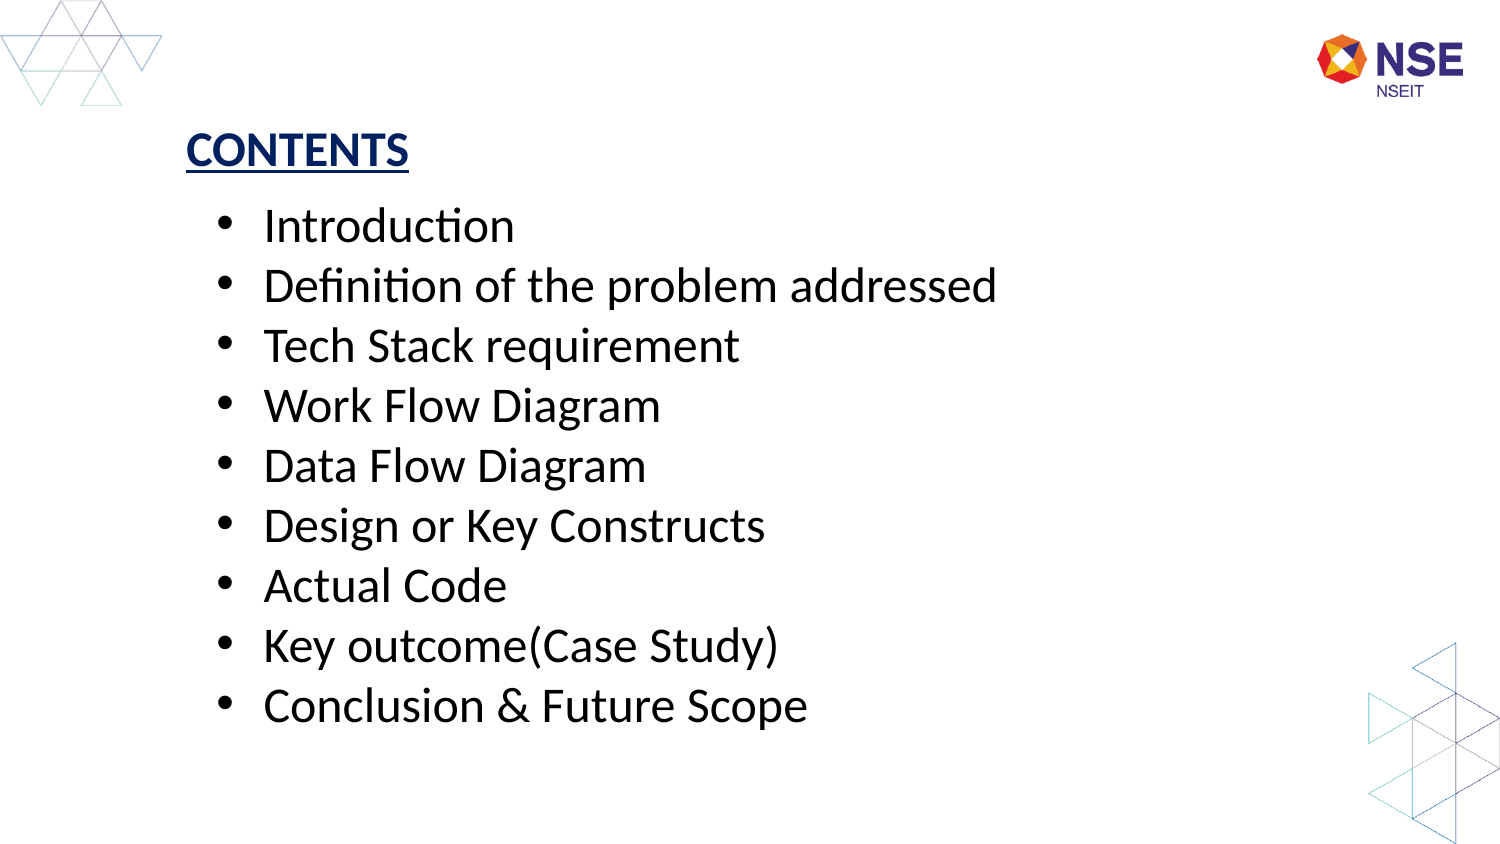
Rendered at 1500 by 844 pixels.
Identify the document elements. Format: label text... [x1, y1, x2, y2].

text_box Introduction Definition of the problem addressed Tech Stack requirement Work Flow Diagram Data Flow Diagram Design or Key Constructs Actual Code Key outcome(Case Study) Conclusion & Future Scope [201, 185, 1014, 740]
picture [1368, 642, 1500, 844]
picture [1, 1, 162, 106]
picture [1317, 34, 1463, 97]
text_box CONTENTS [171, 109, 534, 185]
